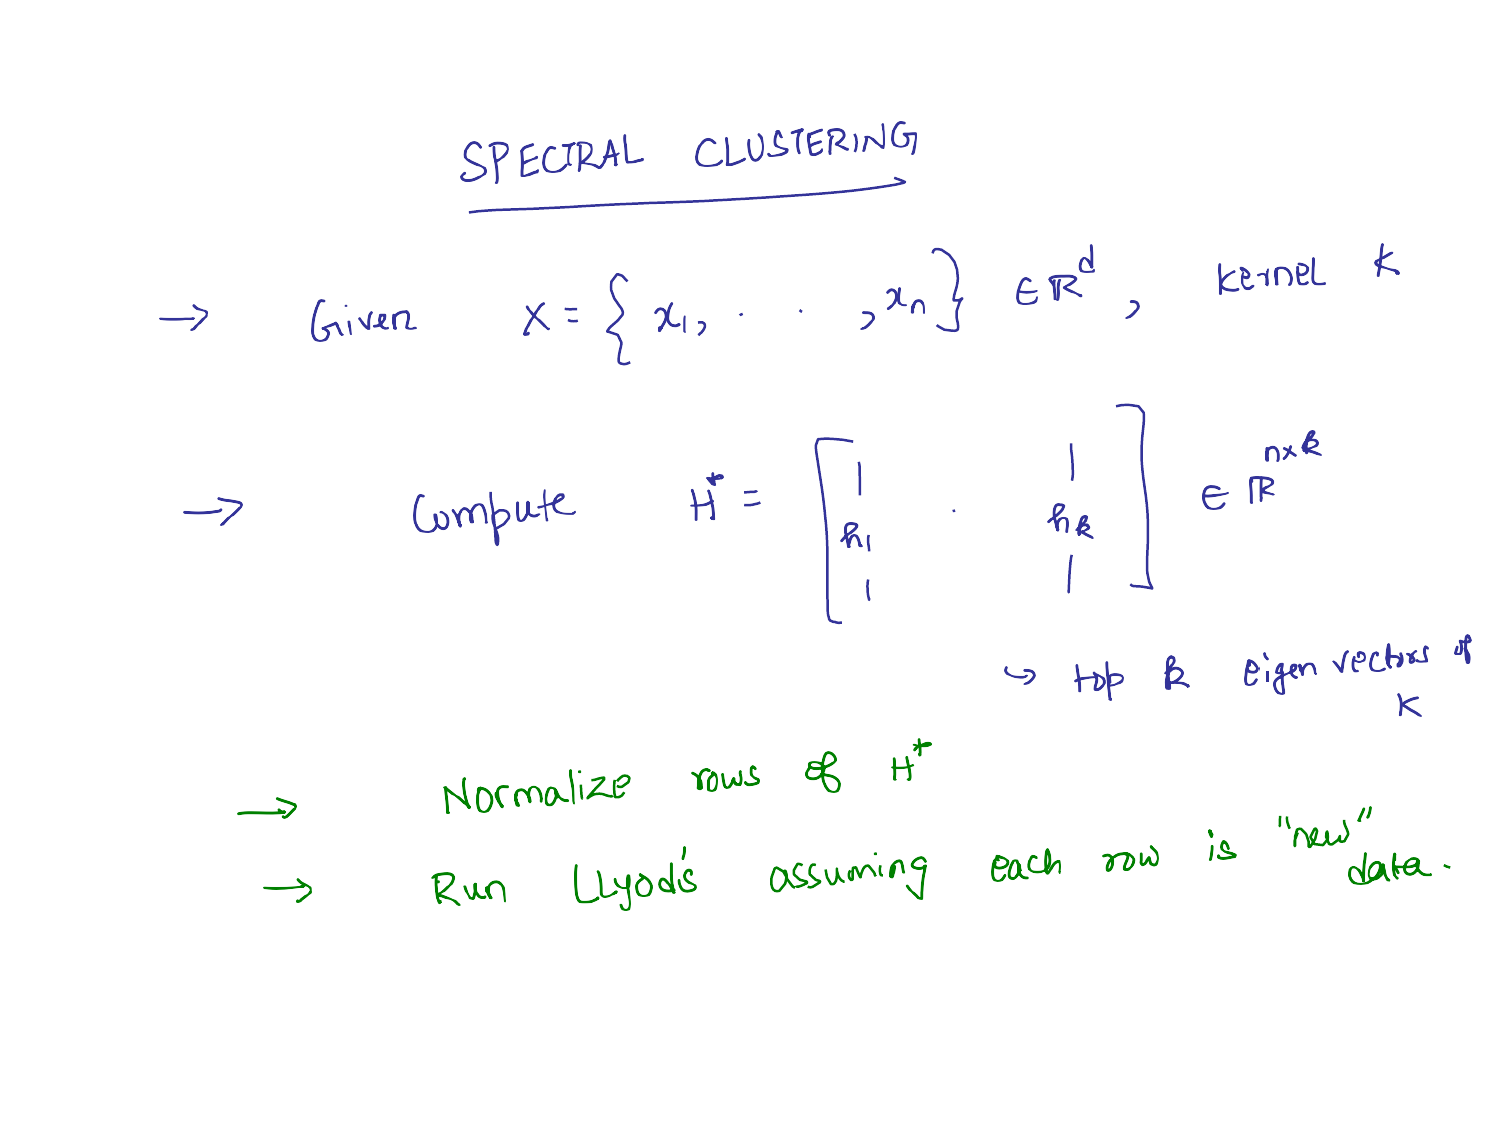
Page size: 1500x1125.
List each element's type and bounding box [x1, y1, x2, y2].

text_box [158, 121, 1472, 911]
